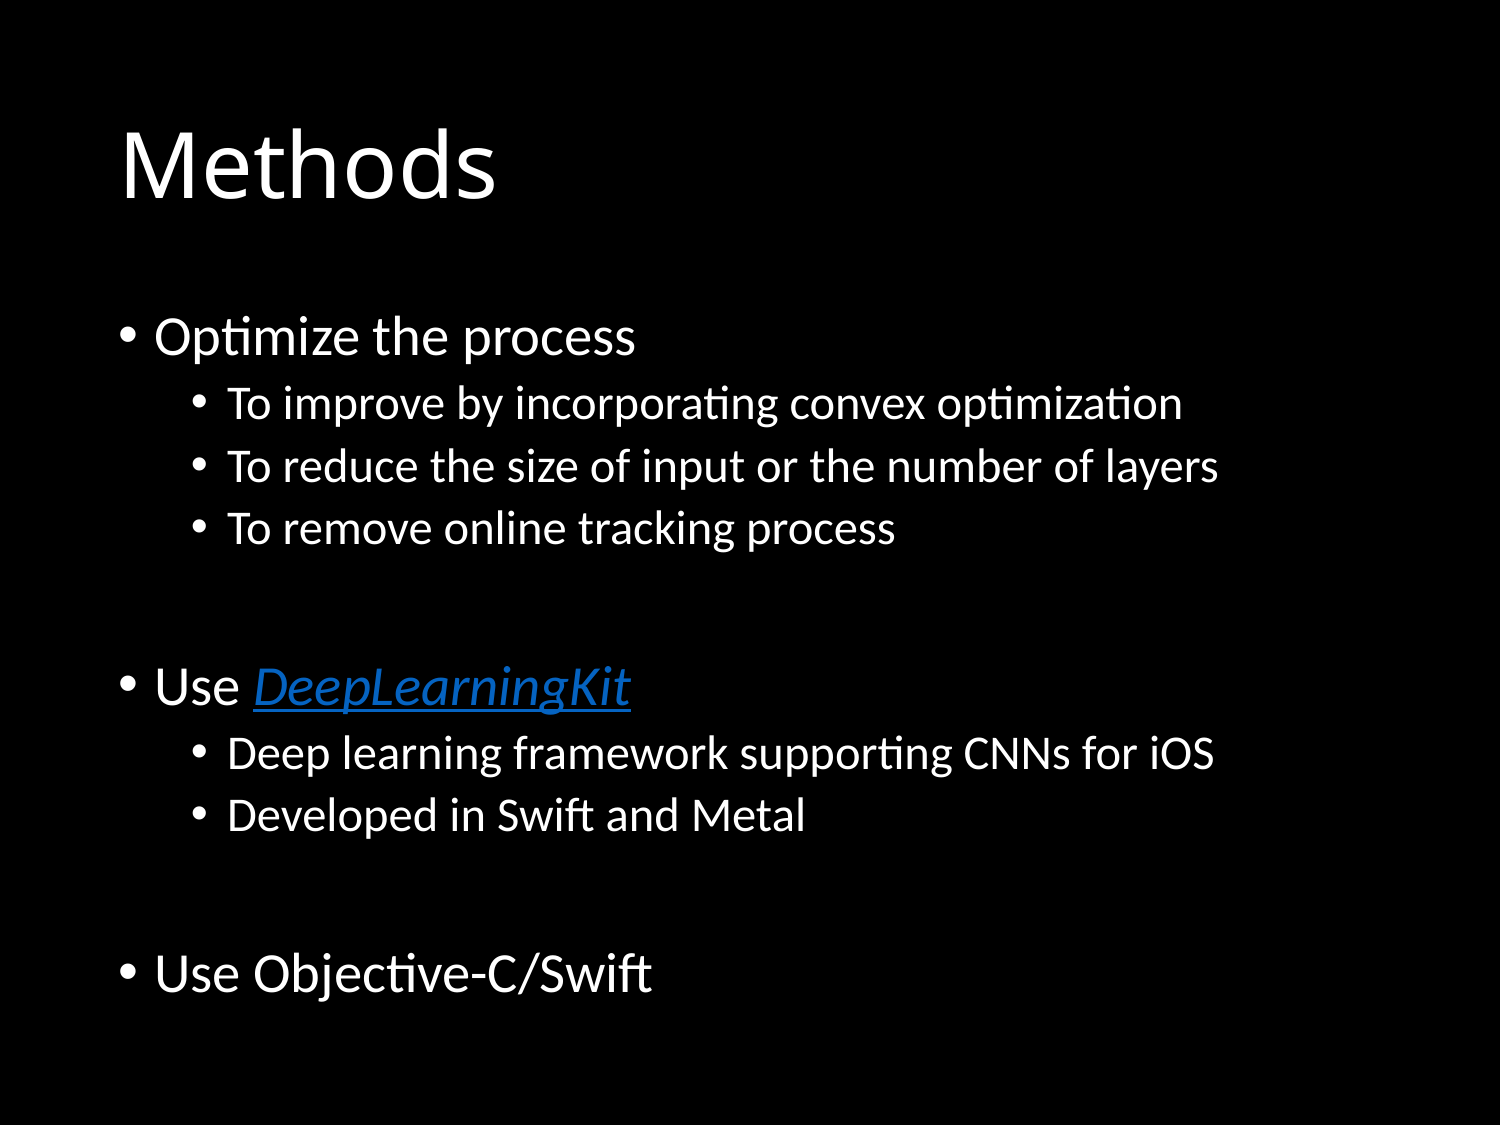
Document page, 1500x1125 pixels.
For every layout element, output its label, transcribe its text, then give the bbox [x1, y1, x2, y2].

list Optimize the process To improve by incorporating convex optimization To reduce the size of input or the number of layers To remove online tracking process Use DeepLearningKit Deep learning framework supporting CNNs for iOS Developed in Swift and Metal Use Objective-C/Swift [103, 299, 1397, 1014]
title Methods [103, 59, 1397, 278]
